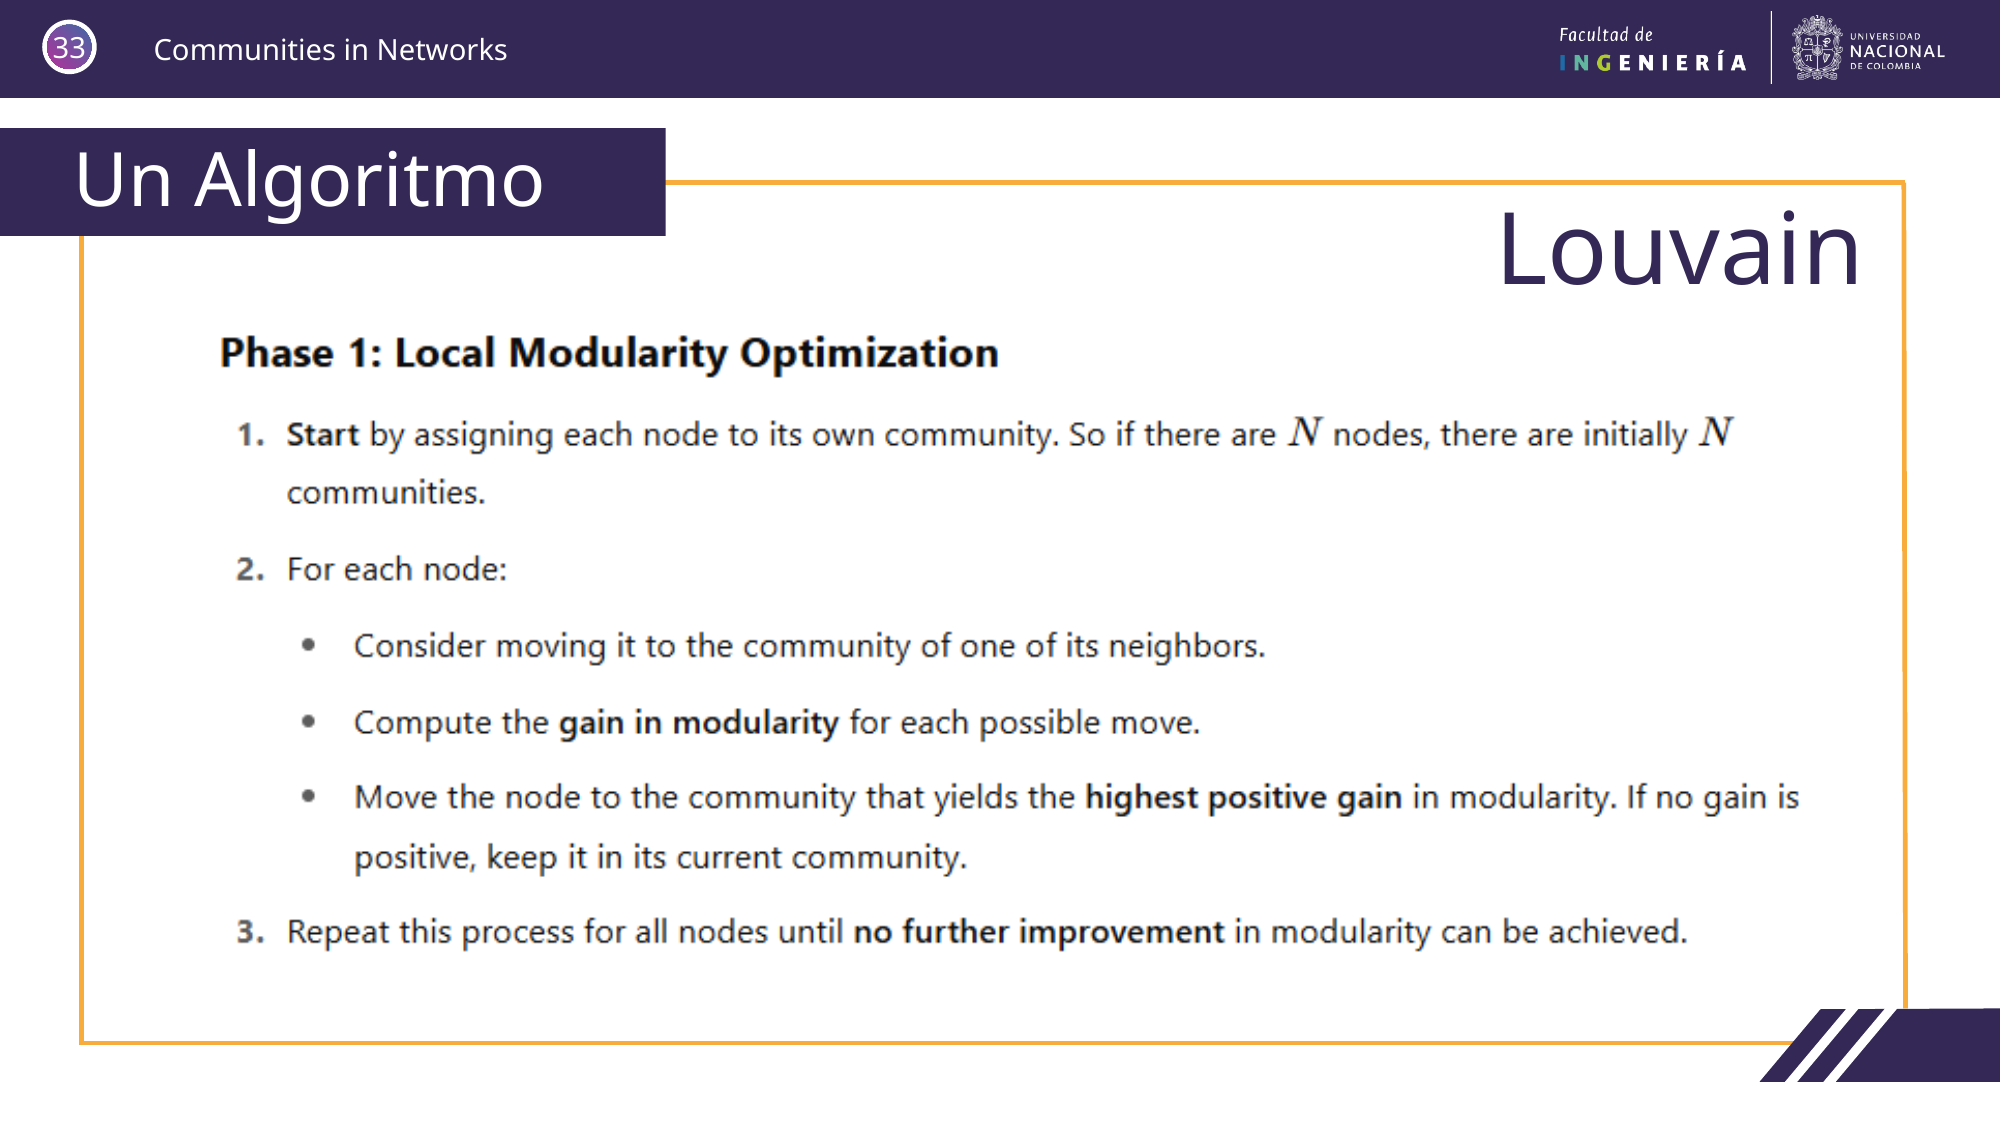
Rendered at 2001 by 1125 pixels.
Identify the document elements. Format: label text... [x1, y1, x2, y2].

picture [193, 328, 1807, 964]
title Un Algoritmo [0, 128, 666, 236]
slide_number 33 [42, 29, 97, 65]
picture [1559, 11, 1957, 84]
text_box Louvain [1480, 176, 1879, 312]
